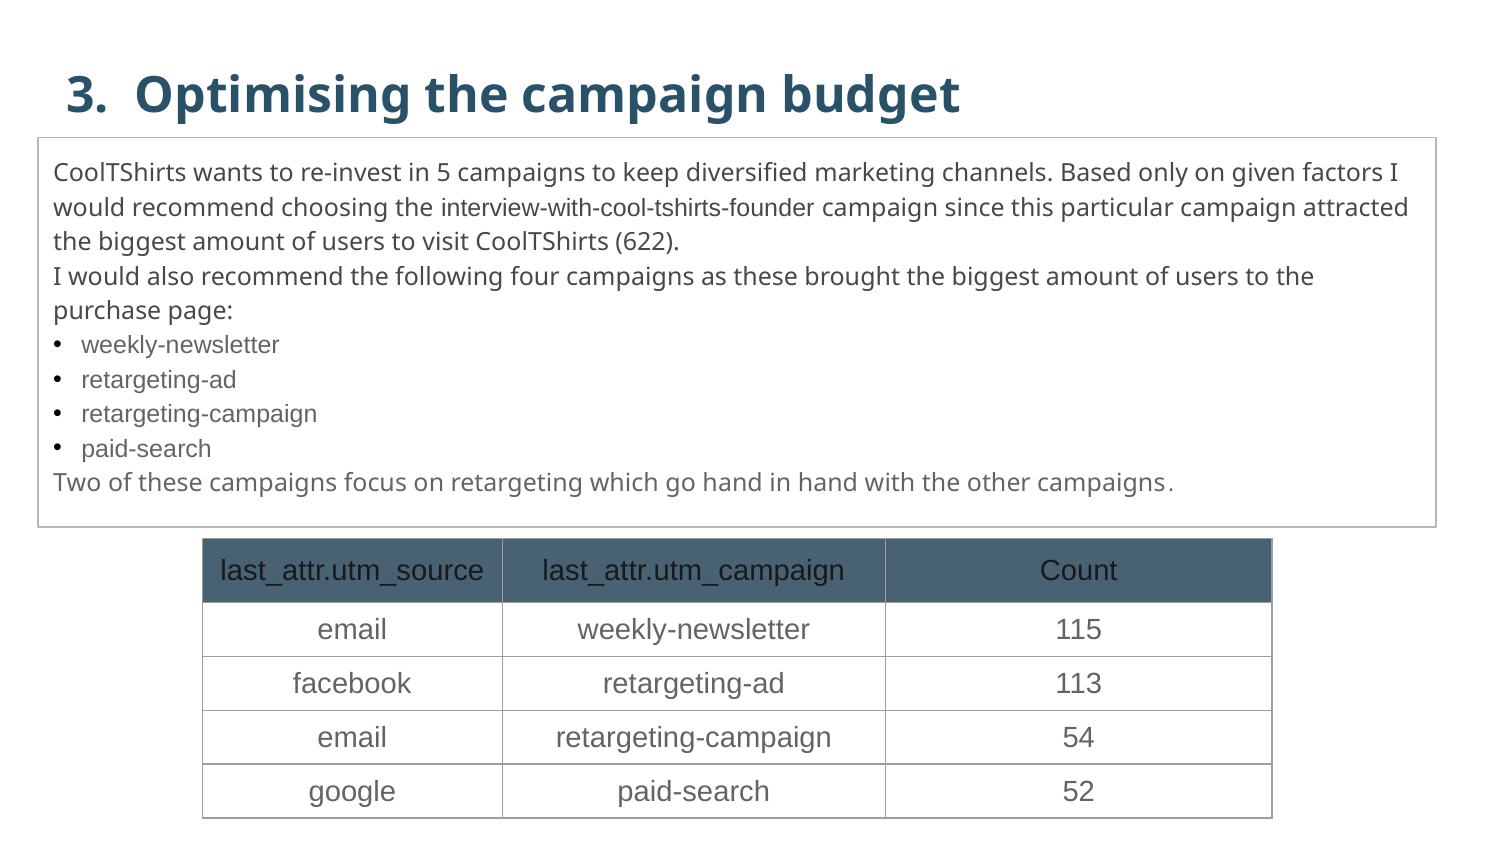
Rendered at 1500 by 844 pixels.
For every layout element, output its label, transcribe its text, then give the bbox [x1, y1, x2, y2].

table_cell 54 [886, 711, 1271, 763]
text_box CoolTShirts wants to re-invest in 5 campaigns to keep diversified marketing channels. Based only on given factors I would recommend choosing the interview-with-cool-tshirts-founder campaign since this particular campaign attracted the biggest amount of users to visit CoolTShirts (622). I would also recommend the following four campaigns as these brought the biggest amount of users to the purchase page: weekly-newsletter retargeting-ad retargeting-campaign paid-search Two of these campaigns focus on retargeting which go hand in hand with the other campaigns. [38, 137, 1436, 528]
table_cell retargeting-campaign [503, 711, 885, 763]
table_cell weekly-newsletter [503, 603, 885, 656]
table_cell 115 [886, 603, 1271, 656]
table_cell email [203, 711, 502, 763]
table_cell retargeting-ad [503, 657, 885, 710]
table_header Count [886, 539, 1271, 602]
table_header last_attr.utm_source [203, 539, 502, 602]
table_cell 113 [886, 657, 1271, 710]
table_cell facebook [203, 657, 502, 710]
table_cell google [203, 765, 502, 817]
table_cell 52 [886, 765, 1271, 817]
table_header last_attr.utm_campaign [503, 539, 885, 602]
table_cell paid-search [503, 765, 885, 817]
text_box 3. Optimising the campaign budget [51, 0, 1449, 138]
table_cell email [203, 603, 502, 656]
